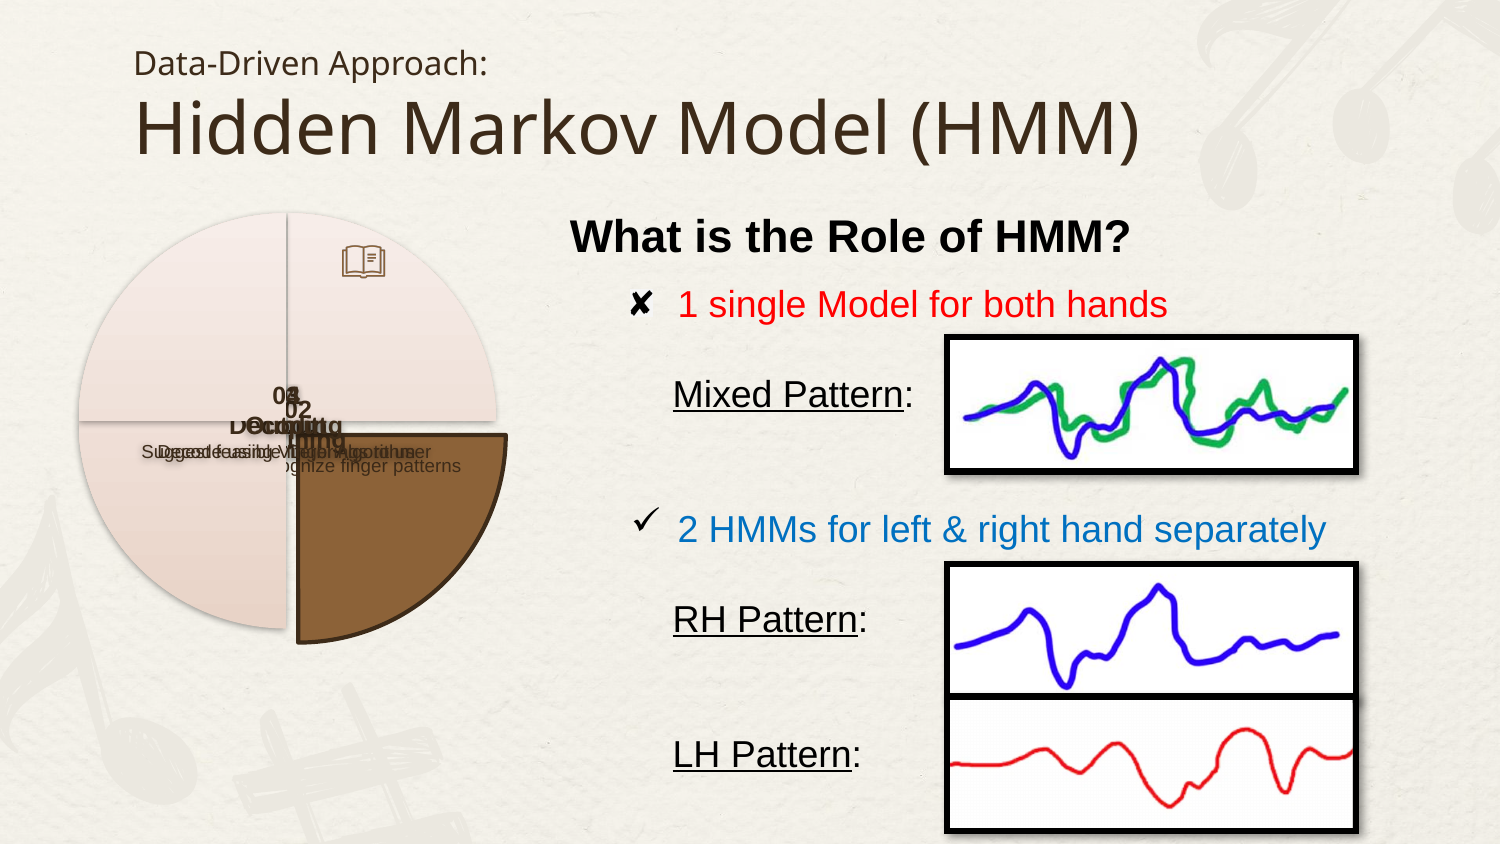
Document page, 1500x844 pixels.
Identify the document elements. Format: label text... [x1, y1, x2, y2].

title Data-Driven Approach: Hidden Markov Model (HMM) [118, 26, 1500, 132]
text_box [0, 164, 724, 660]
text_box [554, 199, 1404, 829]
picture [338, 237, 390, 288]
